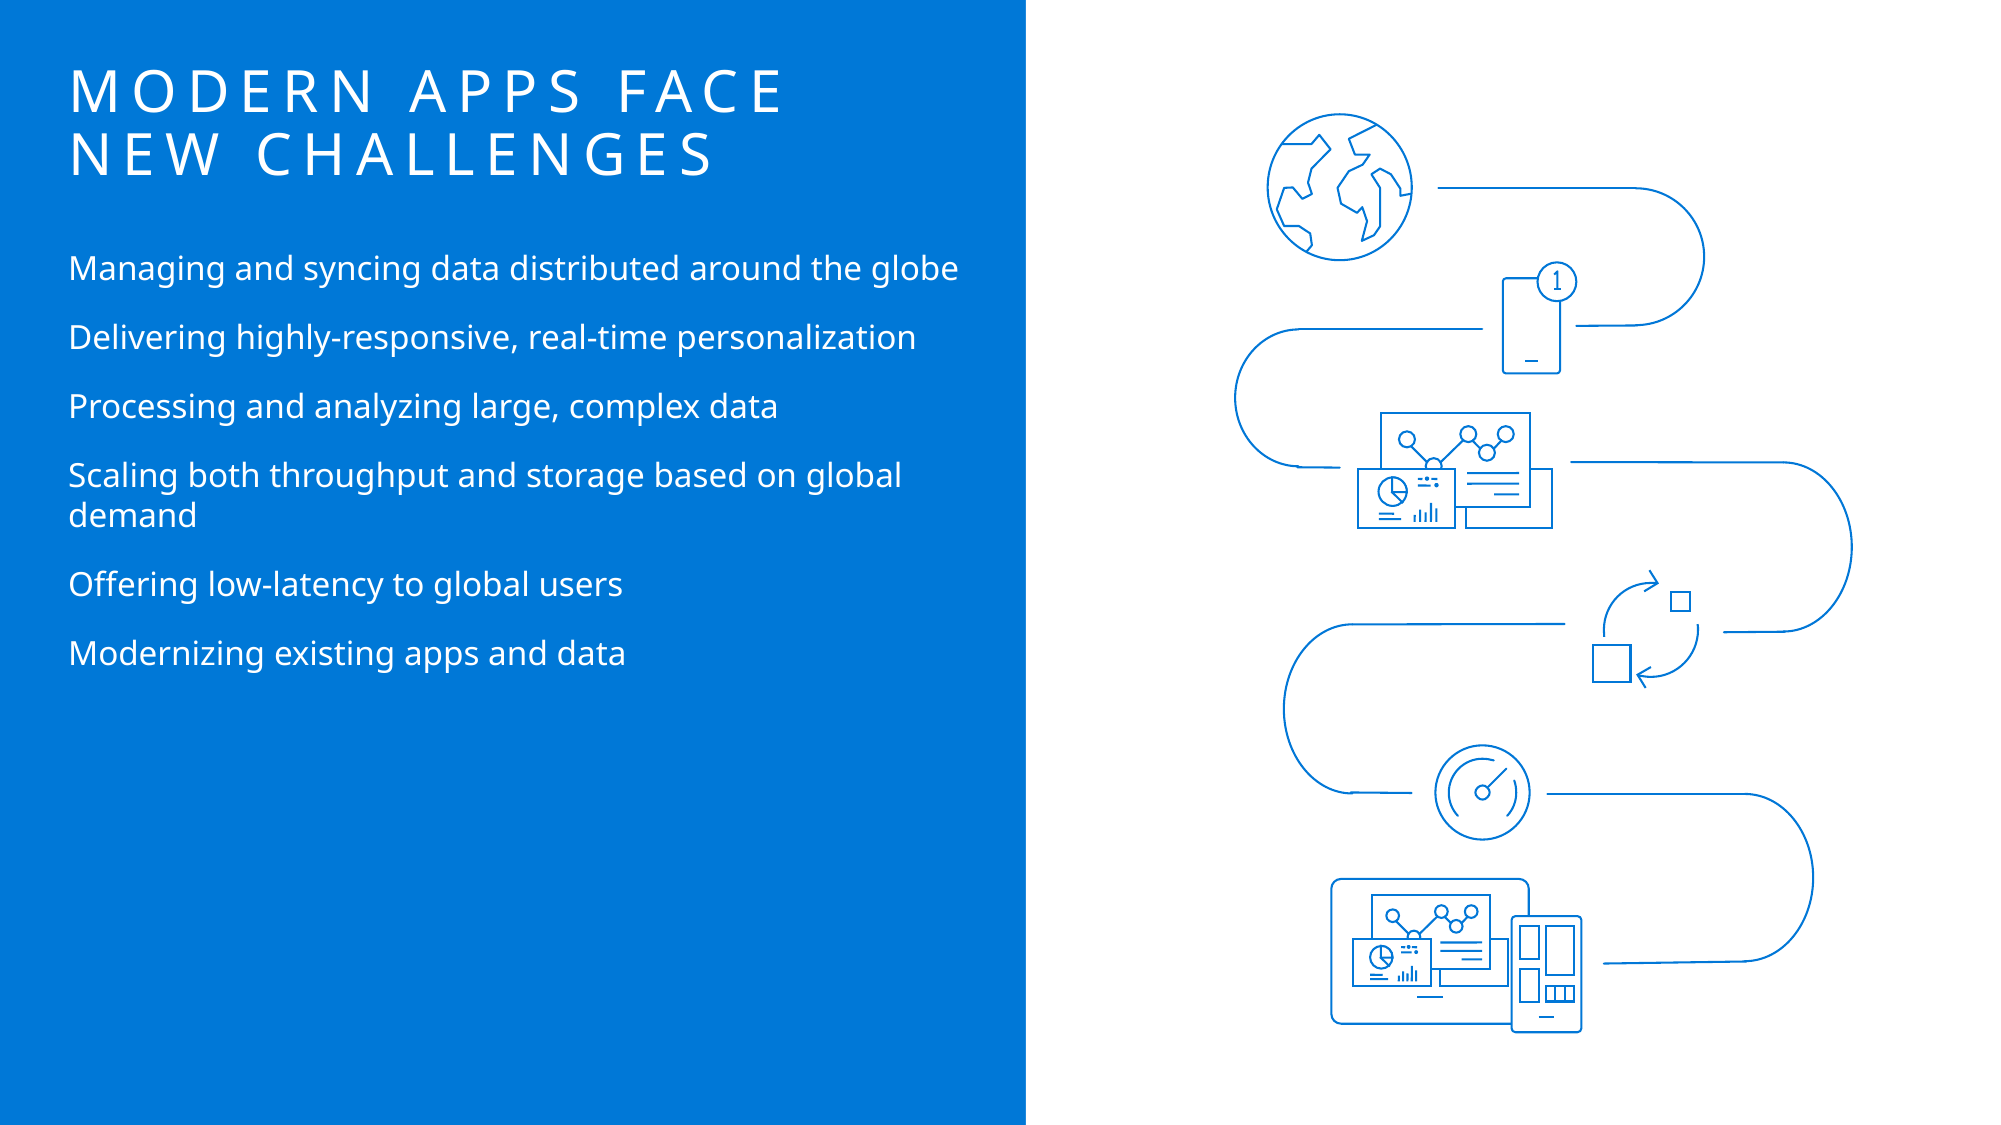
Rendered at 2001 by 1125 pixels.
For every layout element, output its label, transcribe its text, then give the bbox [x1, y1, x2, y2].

text_box Managing and syncing data distributed around the globe Delivering highly-responsive, real-time personalization Processing and analyzing large, complex data Scaling both throughput and storage based on global demand Offering low-latency to global users Modernizing existing apps and data [53, 239, 1020, 888]
title Modern apps face new challenges [44, 47, 908, 313]
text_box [1234, 188, 1852, 964]
text_box [1267, 114, 1412, 188]
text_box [1331, 878, 1582, 1033]
